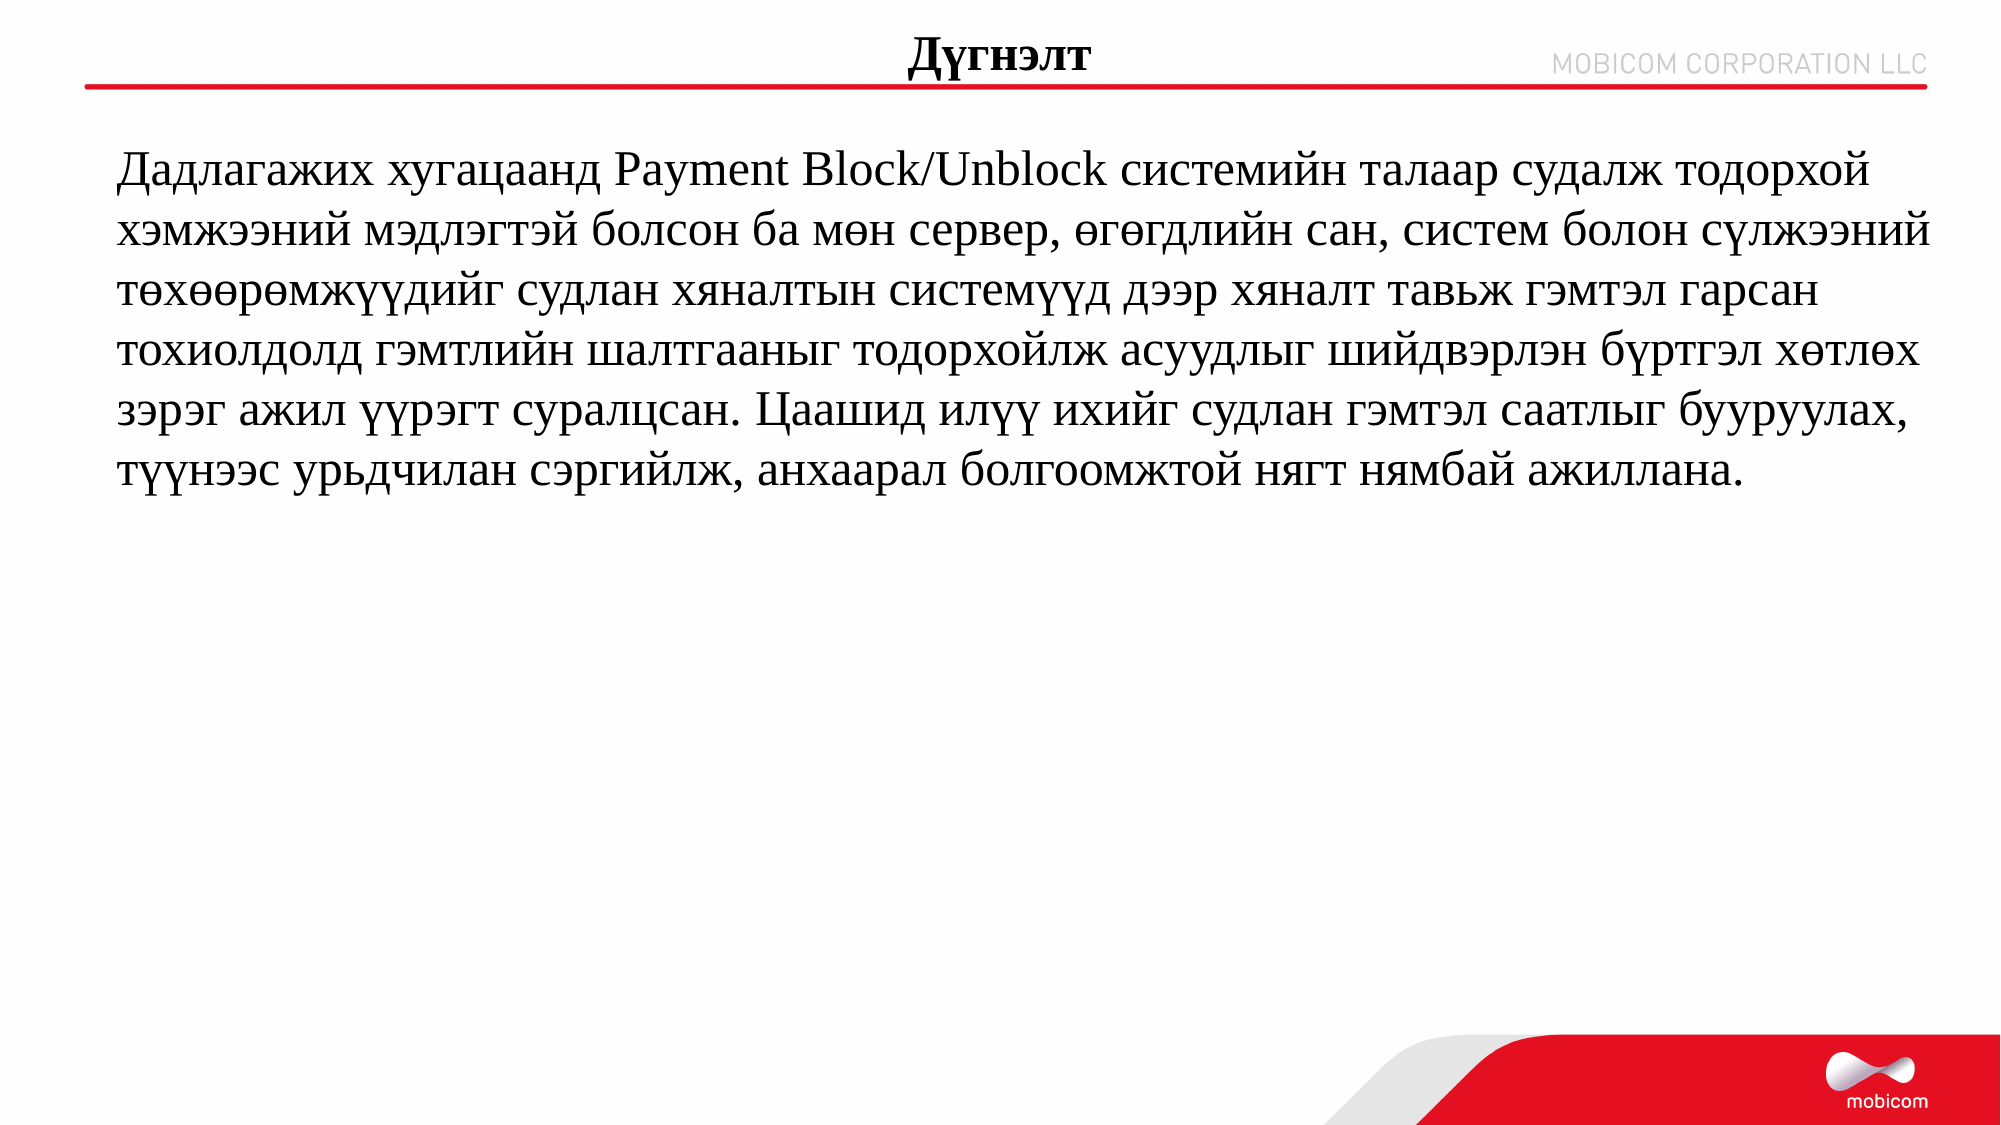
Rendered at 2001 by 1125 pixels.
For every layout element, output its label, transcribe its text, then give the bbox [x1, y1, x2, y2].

text_box [496, 26, 892, 89]
text_box Дүгнэлт [892, 13, 1107, 89]
text_box [1107, 26, 1504, 89]
text_box Дадлагажих хугацаанд Payment Block/Unblock системийн талаар судалж тодорхой хэмжээний мэдлэгтэй болсон ба мөн сервер, өгөгдлийн сан, систем болон сүлжээний төхөөрөмжүүдийг судлан хяналтын системүүд дээр хяналт тавьж гэмтэл гарсан тохиолдолд гэмтлийн шалтгааныг тодорхойлж асуудлыг шийдвэрлэн бүртгэл хөтлөх зэрэг ажил үүрэгт суралцсан. Цаашид илүү ихийг судлан гэмтэл саатлыг бууруулах, түүнээс урьдчилан сэргийлж, анхаарал болгоомжтой нягт нямбай ажиллана. [101, 127, 1966, 503]
picture [0, 0, 2001, 1125]
